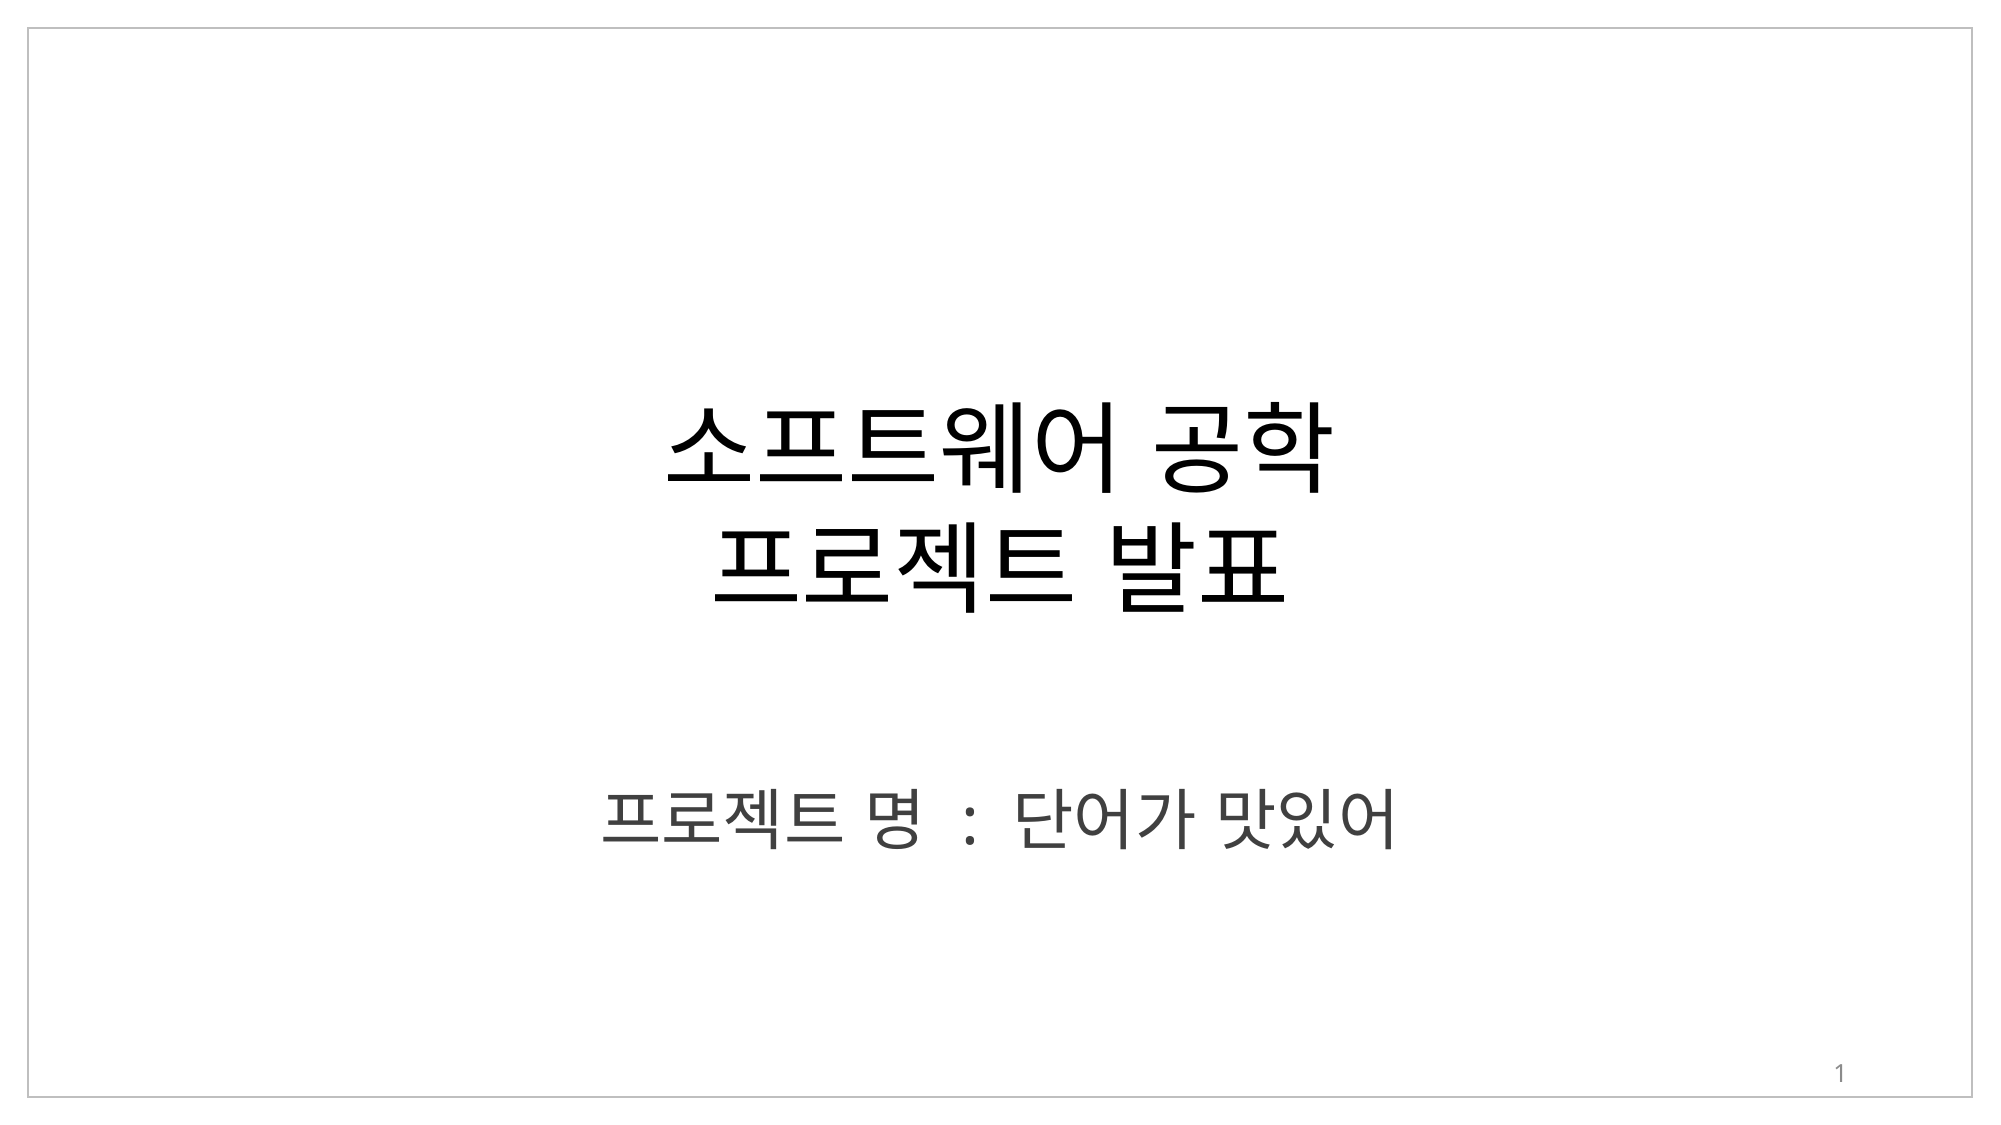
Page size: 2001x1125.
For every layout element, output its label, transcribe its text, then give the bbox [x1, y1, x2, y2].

text_box [27, 27, 1973, 1098]
text_box 소프트웨어 공학 프로젝트 발표 [493, 377, 1507, 633]
slide_number 1 [1412, 1042, 1863, 1103]
text_box 프로젝트 명 : 단어가 맛있어 [493, 770, 1507, 865]
